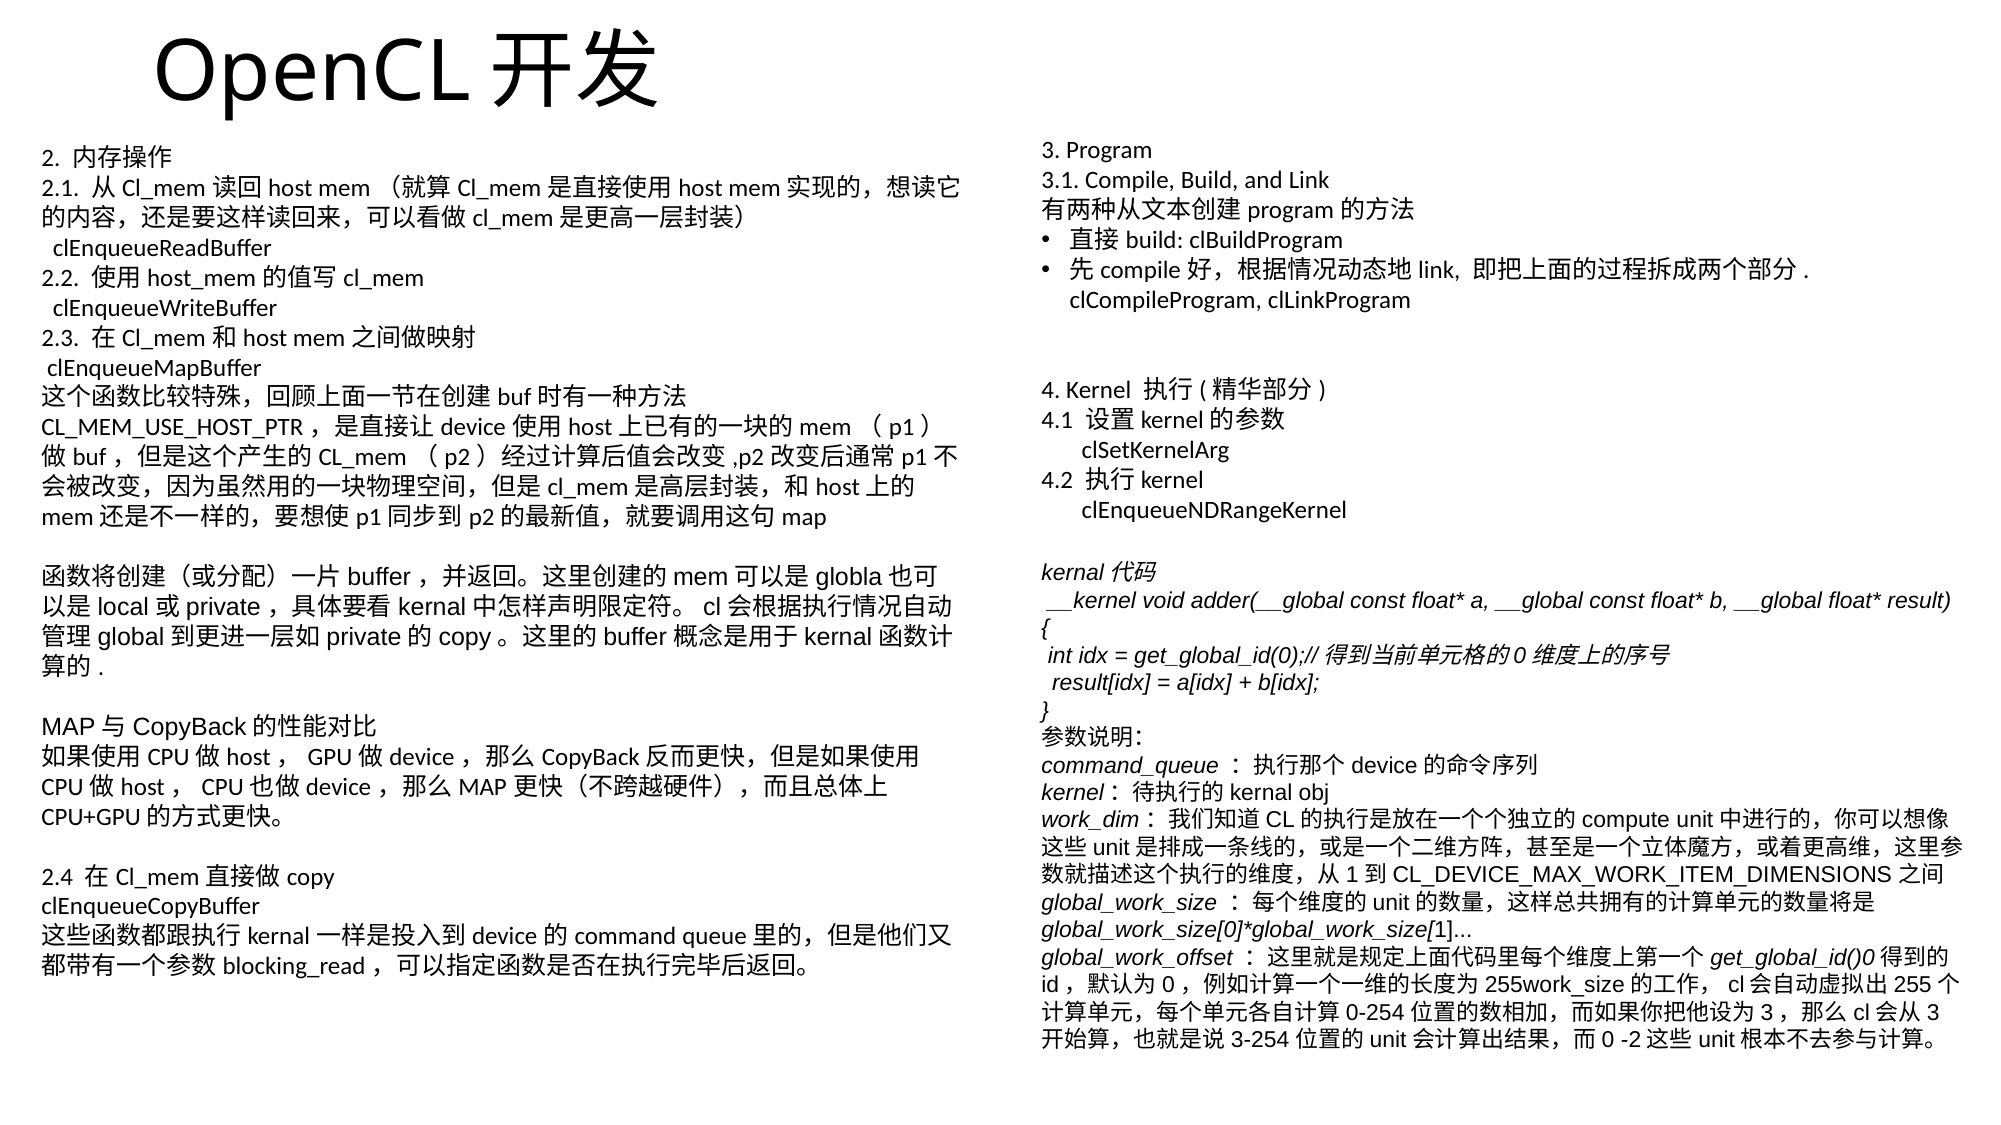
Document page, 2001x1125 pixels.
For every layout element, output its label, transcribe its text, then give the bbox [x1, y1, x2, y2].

text_box 3. Program 3.1. Compile, Build, and Link 有两种从文本创建program的方法 直接build: clBuildProgram 先compile好，根据情况动态地link, 即把上面的过程拆成两个部分. clCompileProgram, clLinkProgram 4. Kernel 执行(精华部分) 4.1 设置kernel的参数 clSetKernelArg 4.2 执行kernel clEnqueueNDRangeKernel [1026, 126, 1965, 531]
text_box 2. 内存操作 2.1. 从Cl_mem读回host mem（就算Cl_mem是直接使用host mem实现的，想读它的内容，还是要这样读回来，可以看做cl_mem是更高一层封装） clEnqueueReadBuffer 2.2. 使用host_mem的值写cl_mem clEnqueueWriteBuffer 2.3. 在Cl_mem和host mem之间做映射 clEnqueueMapBuffer 这个函数比较特殊，回顾上面一节在创建buf时有一种方法CL_MEM_USE_HOST_PTR，是直接让device使用host上已有的一块的mem（p1）做buf，但是这个产生的CL_mem（p2）经过计算后值会改变,p2改变后通常p1不会被改变，因为虽然用的一块物理空间，但是cl_mem是高层封装，和host上的mem还是不一样的，要想使p1同步到p2的最新值，就要调用这句map 函数将创建（或分配）一片buffer，并返回。这里创建的mem可以是globla也可以是local或private，具体要看kernal中怎样声明限定符。cl会根据执行情况自动管理global到更进一层如private的copy。这里的buffer概念是用于kernal函数计算的. MAP与CopyBack的性能对比 如果使用CPU做host，GPU做device，那么CopyBack反而更快，但是如果使用CPU做host，CPU也做device，那么MAP更快（不跨越硬件），而且总体上CPU+GPU的方式更快。 2.4 在Cl_mem直接做copy clEnqueueCopyBuffer 这些函数都跟执行kernal一样是投入到device的command queue里的，但是他们又都带有一个参数blocking_read，可以指定函数是否在执行完毕后返回。 [26, 133, 978, 988]
title OpenCL开发 [137, 19, 947, 127]
text_box kernal代码 __kernel void adder(__global const float* a, __global const float* b, __global float* result) { int idx = get_global_id(0);//得到当前单元格的0维度上的序号 result[idx] = a[idx] + b[idx]; } 参数说明： command_queue ：执行那个device的命令序列 kernel：待执行的kernal obj work_dim：我们知道CL的执行是放在一个个独立的compute unit中进行的，你可以想像这些unit是排成一条线的，或是一个二维方阵，甚至是一个立体魔方，或着更高维，这里参数就描述这个执行的维度，从1到CL_DEVICE_MAX_WORK_ITEM_DIMENSIONS之间 global_work_size ：每个维度的unit的数量，这样总共拥有的计算单元的数量将是global_work_size[0]*global_work_size[1]... global_work_offset ：这里就是规定上面代码里每个维度上第一个get_global_id()0得到的id，默认为0，例如计算一个一维的长度为255work_size的工作，cl会自动虚拟出255个计算单元，每个单元各自计算0-254位置的数相加，而如果你把他设为3，那么cl会从3开始算，也就是说3-254位置的unit会计算出结果，而0 -2这些unit根本不去参与计算。 [1026, 550, 1979, 1060]
